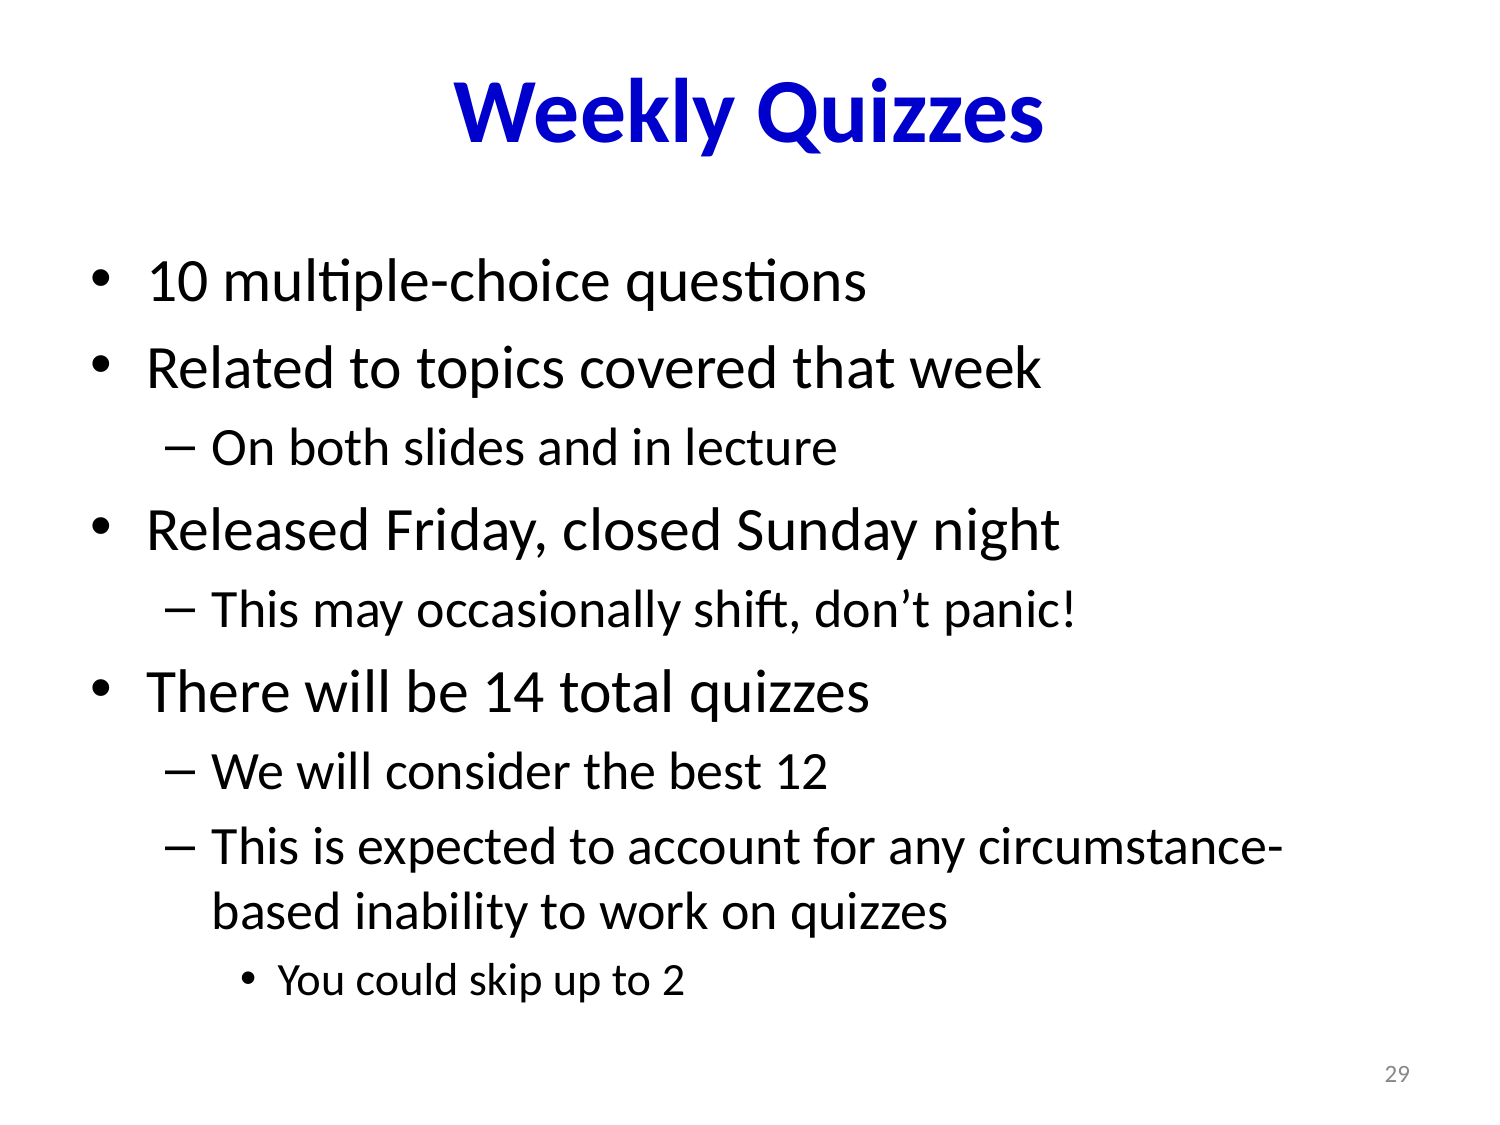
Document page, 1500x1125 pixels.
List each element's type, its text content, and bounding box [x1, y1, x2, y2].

slide_number 29 [1074, 1042, 1425, 1103]
title Weekly Quizzes [75, 12, 1425, 200]
list 10 multiple-choice questions Related to topics covered that week On both slides and in lecture Released Friday, closed Sunday night This may occasionally shift, don’t panic! There will be 14 total quizzes We will consider the best 12 This is expected to account for any circumstance-based inability to work on quizzes You could skip up to 2 [75, 232, 1425, 1038]
